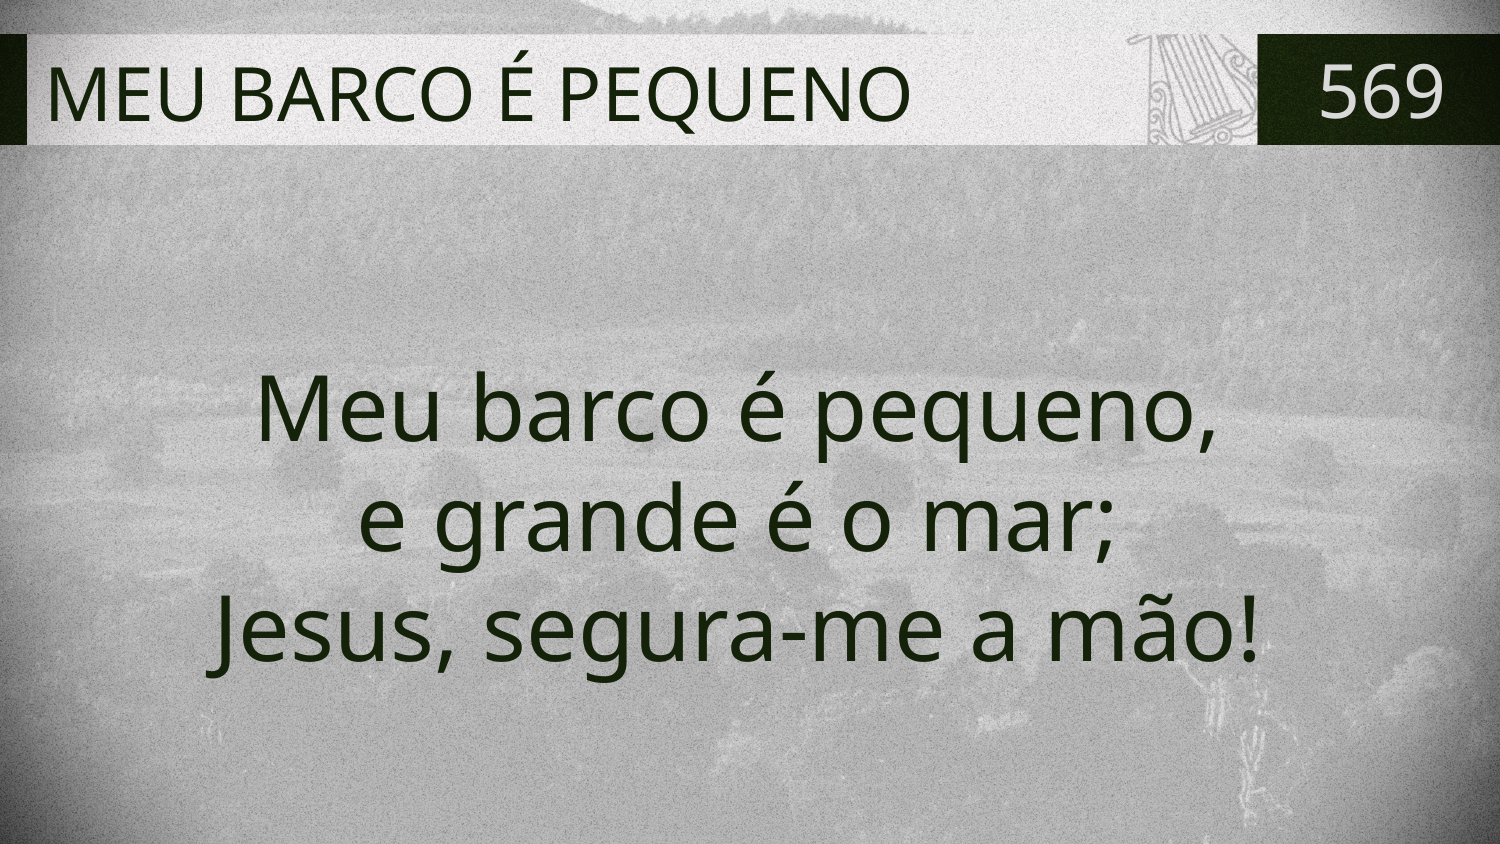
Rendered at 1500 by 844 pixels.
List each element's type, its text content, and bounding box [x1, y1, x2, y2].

list Meu barco é pequeno, e grande é o mar; Jesus, segura-me a mão! [0, 185, 1500, 844]
title MEU BARCO É PEQUENO [29, 33, 1258, 151]
list 569 [1281, 36, 1483, 143]
picture [0, 0, 1500, 185]
